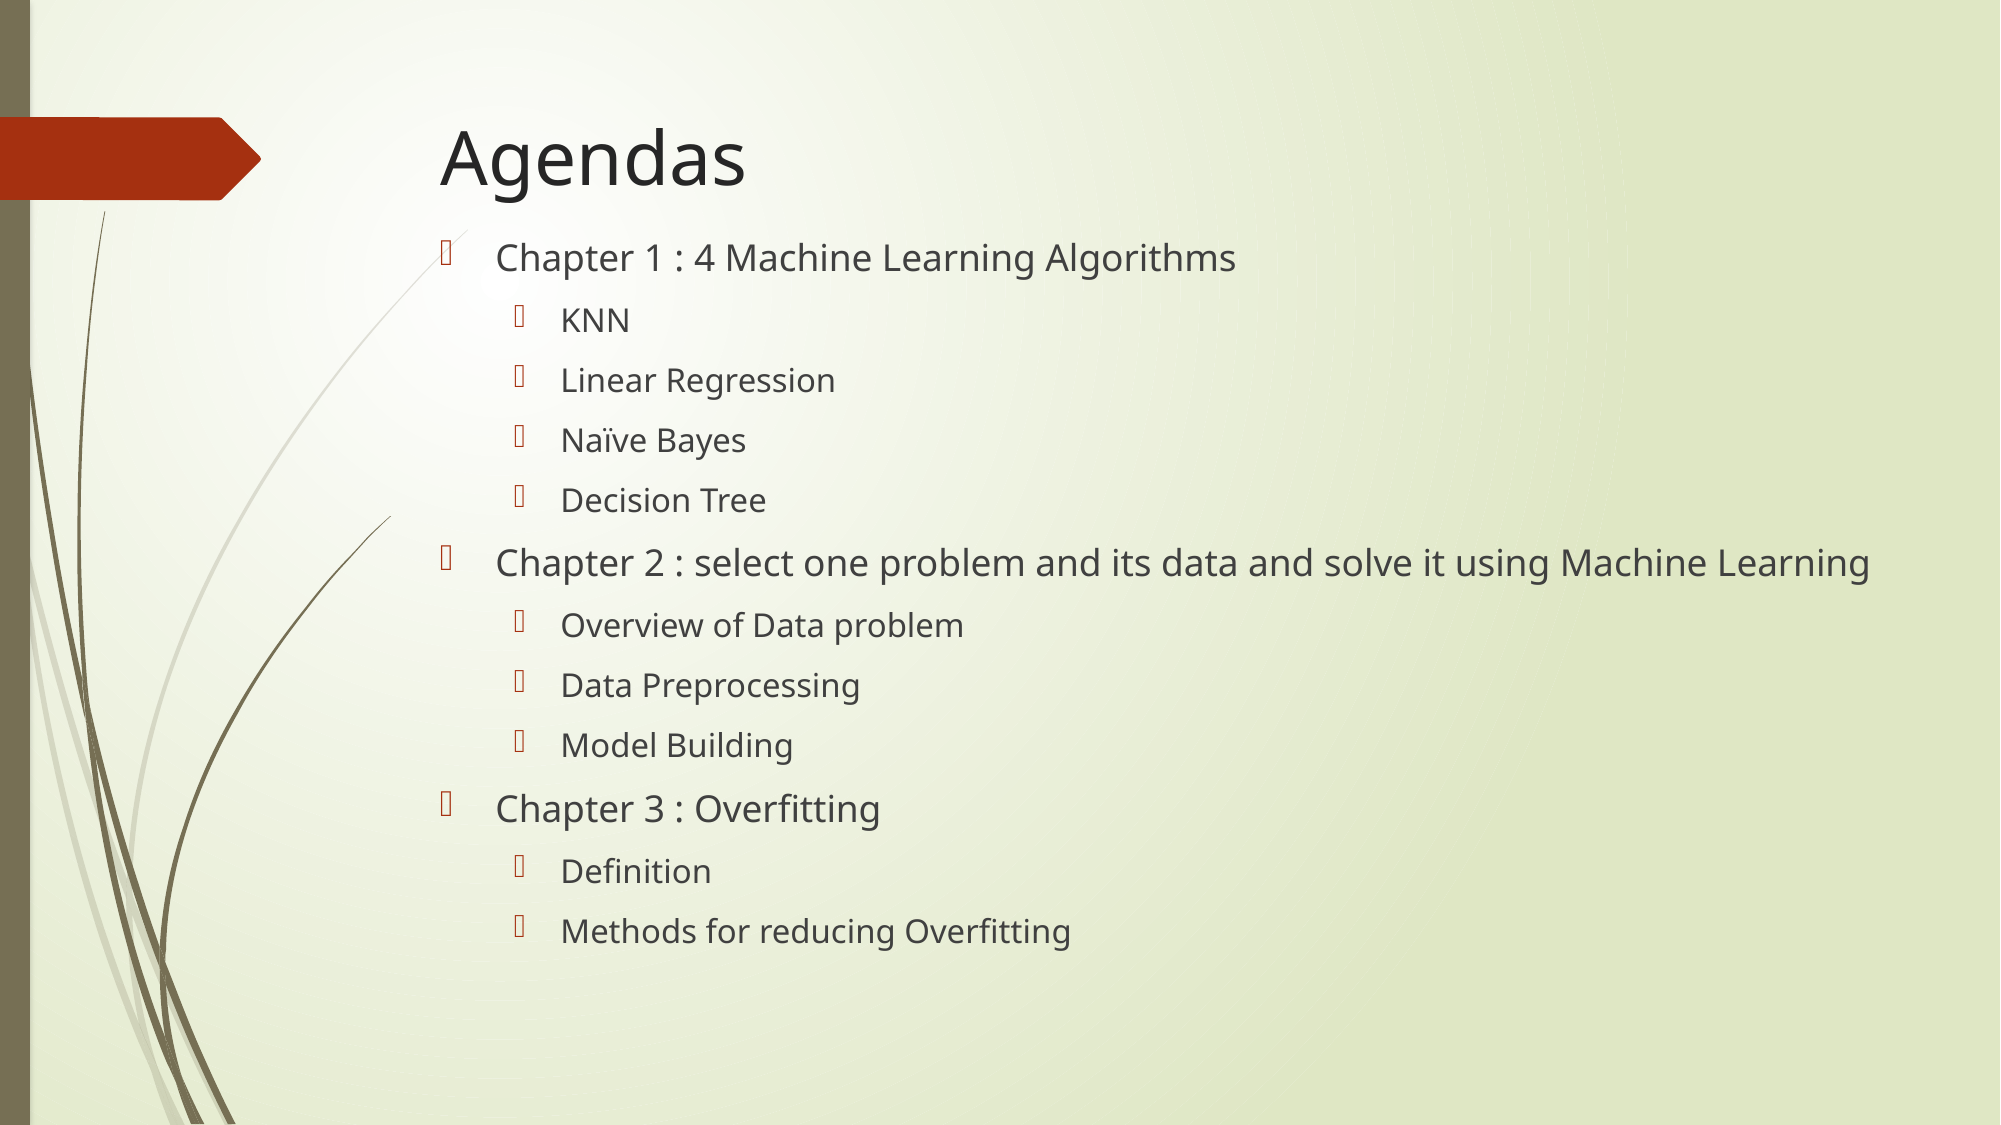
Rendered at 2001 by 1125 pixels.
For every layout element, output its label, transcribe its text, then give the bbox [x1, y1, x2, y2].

title Agendas [425, 102, 1888, 227]
list Chapter 1 : 4 Machine Learning Algorithms KNN Linear Regression Naïve Bayes Decision Tree Chapter 2 : select one problem and its data and solve it using Machine Learning Overview of Data problem Data Preprocessing Model Building Chapter 3 : Overfitting Definition Methods for reducing Overfitting [424, 227, 1888, 970]
